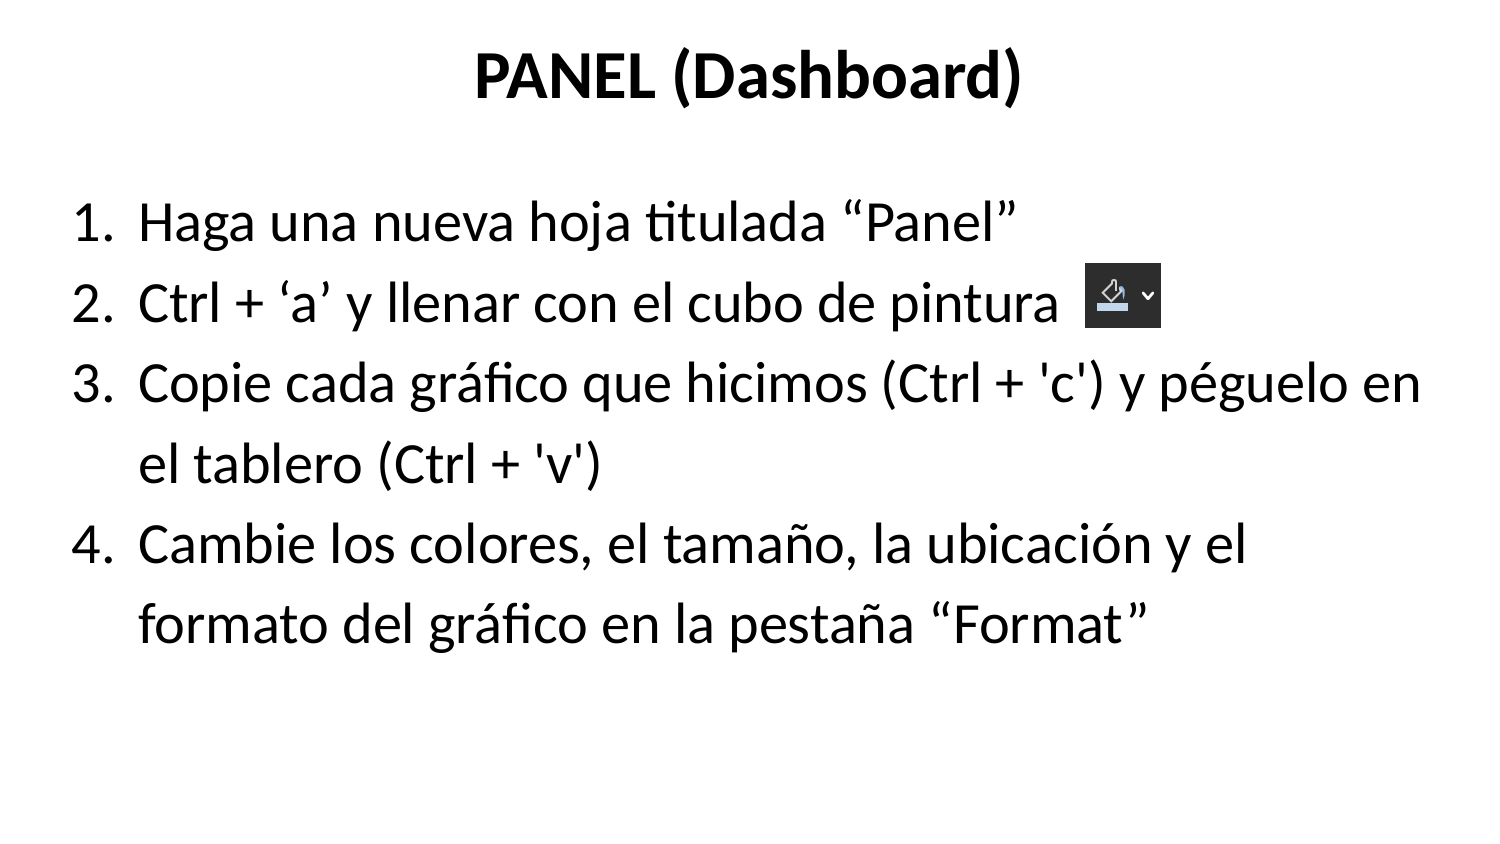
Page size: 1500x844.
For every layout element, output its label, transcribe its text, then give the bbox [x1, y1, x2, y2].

picture [1084, 263, 1161, 328]
title PANEL (Dashboard) [103, 0, 1397, 157]
text_box Haga una nueva hoja titulada “Panel” Ctrl + ‘a’ y llenar con el cubo de pintura Copie cada gráfico que hicimos (Ctrl + 'c') y péguelo en el tablero (Ctrl + 'v') Cambie los colores, el tamaño, la ubicación y el formato del gráfico en la pestaña “Format” [48, 157, 1463, 671]
